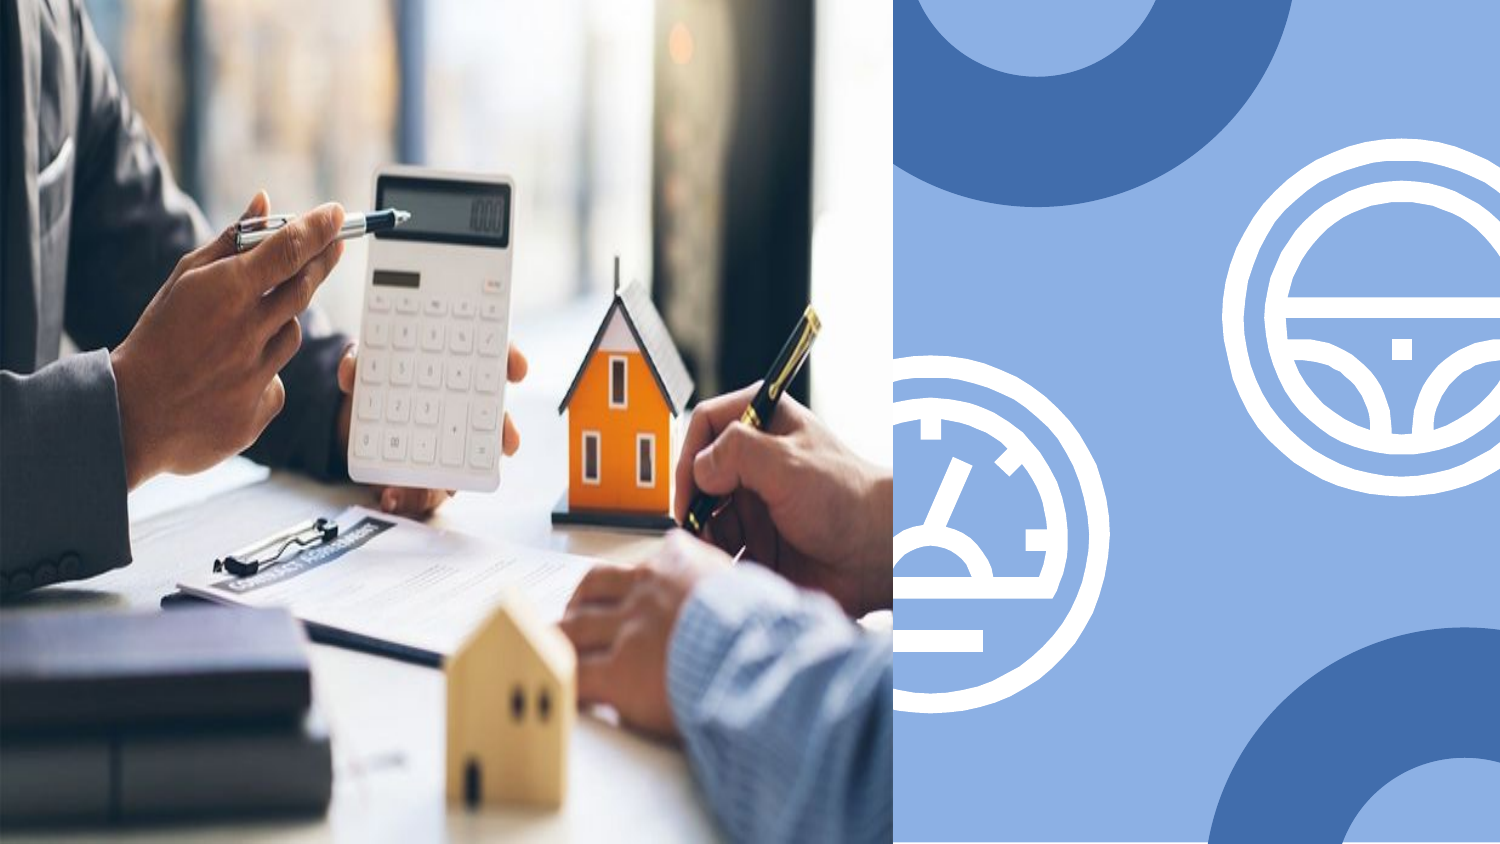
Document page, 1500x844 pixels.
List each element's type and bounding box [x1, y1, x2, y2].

picture [0, 0, 893, 844]
